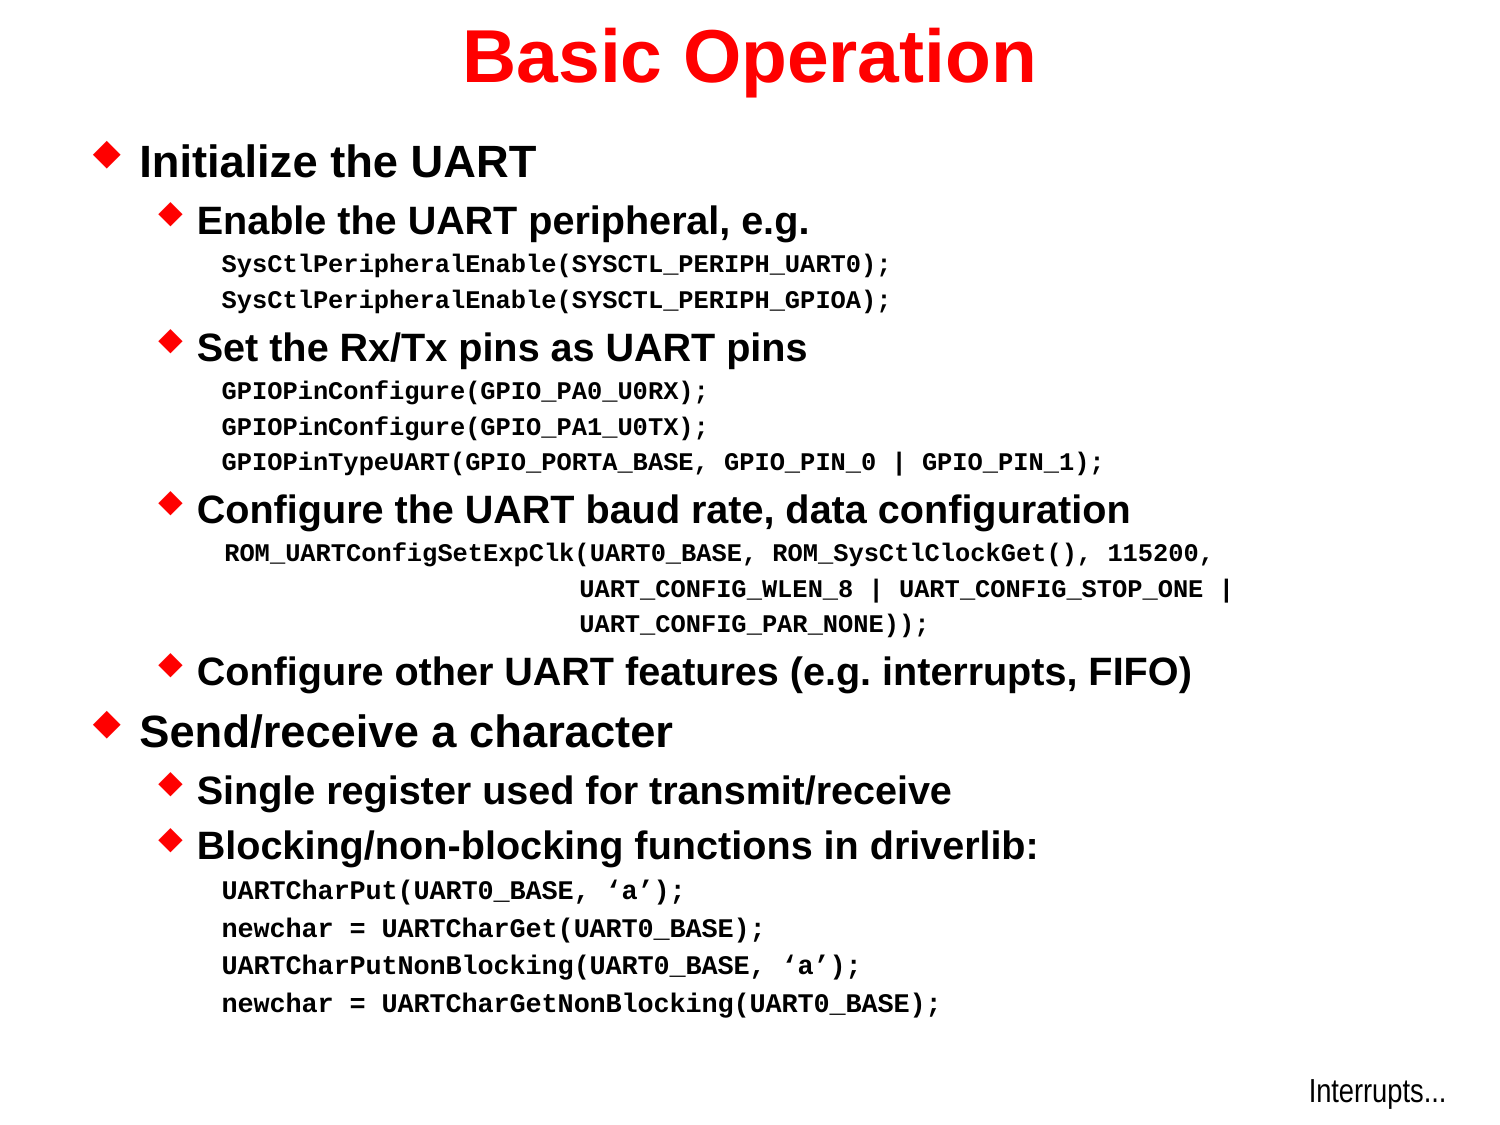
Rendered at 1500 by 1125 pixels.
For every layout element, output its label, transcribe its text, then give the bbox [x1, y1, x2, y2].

list Initialize the UART Enable the UART peripheral, e.g. SysCtlPeripheralEnable(SYSCTL_PERIPH_UART0); SysCtlPeripheralEnable(SYSCTL_PERIPH_GPIOA); Set the Rx/Tx pins as UART pins GPIOPinConfigure(GPIO_PA0_U0RX); GPIOPinConfigure(GPIO_PA1_U0TX); GPIOPinTypeUART(GPIO_PORTA_BASE, GPIO_PIN_0 | GPIO_PIN_1); Configure the UART baud rate, data configuration ROM_UARTConfigSetExpClk(UART0_BASE, ROM_SysCtlClockGet(), 115200, UART_CONFIG_WLEN_8 | UART_CONFIG_STOP_ONE | UART_CONFIG_PAR_NONE)); Configure other UART features (e.g. interrupts, FIFO) Send/receive a character Single register used for transmit/receive Blocking/non-blocking functions in driverlib: UARTCharPut(UART0_BASE, ‘a’); newchar = UARTCharGet(UART0_BASE); UARTCharPutNonBlocking(UART0_BASE, ‘a’); newchar = UARTCharGetNonBlocking(UART0_BASE); [75, 125, 1425, 1038]
title Basic Operation [0, 0, 1500, 122]
text_box Interrupts... [1308, 1076, 1447, 1109]
